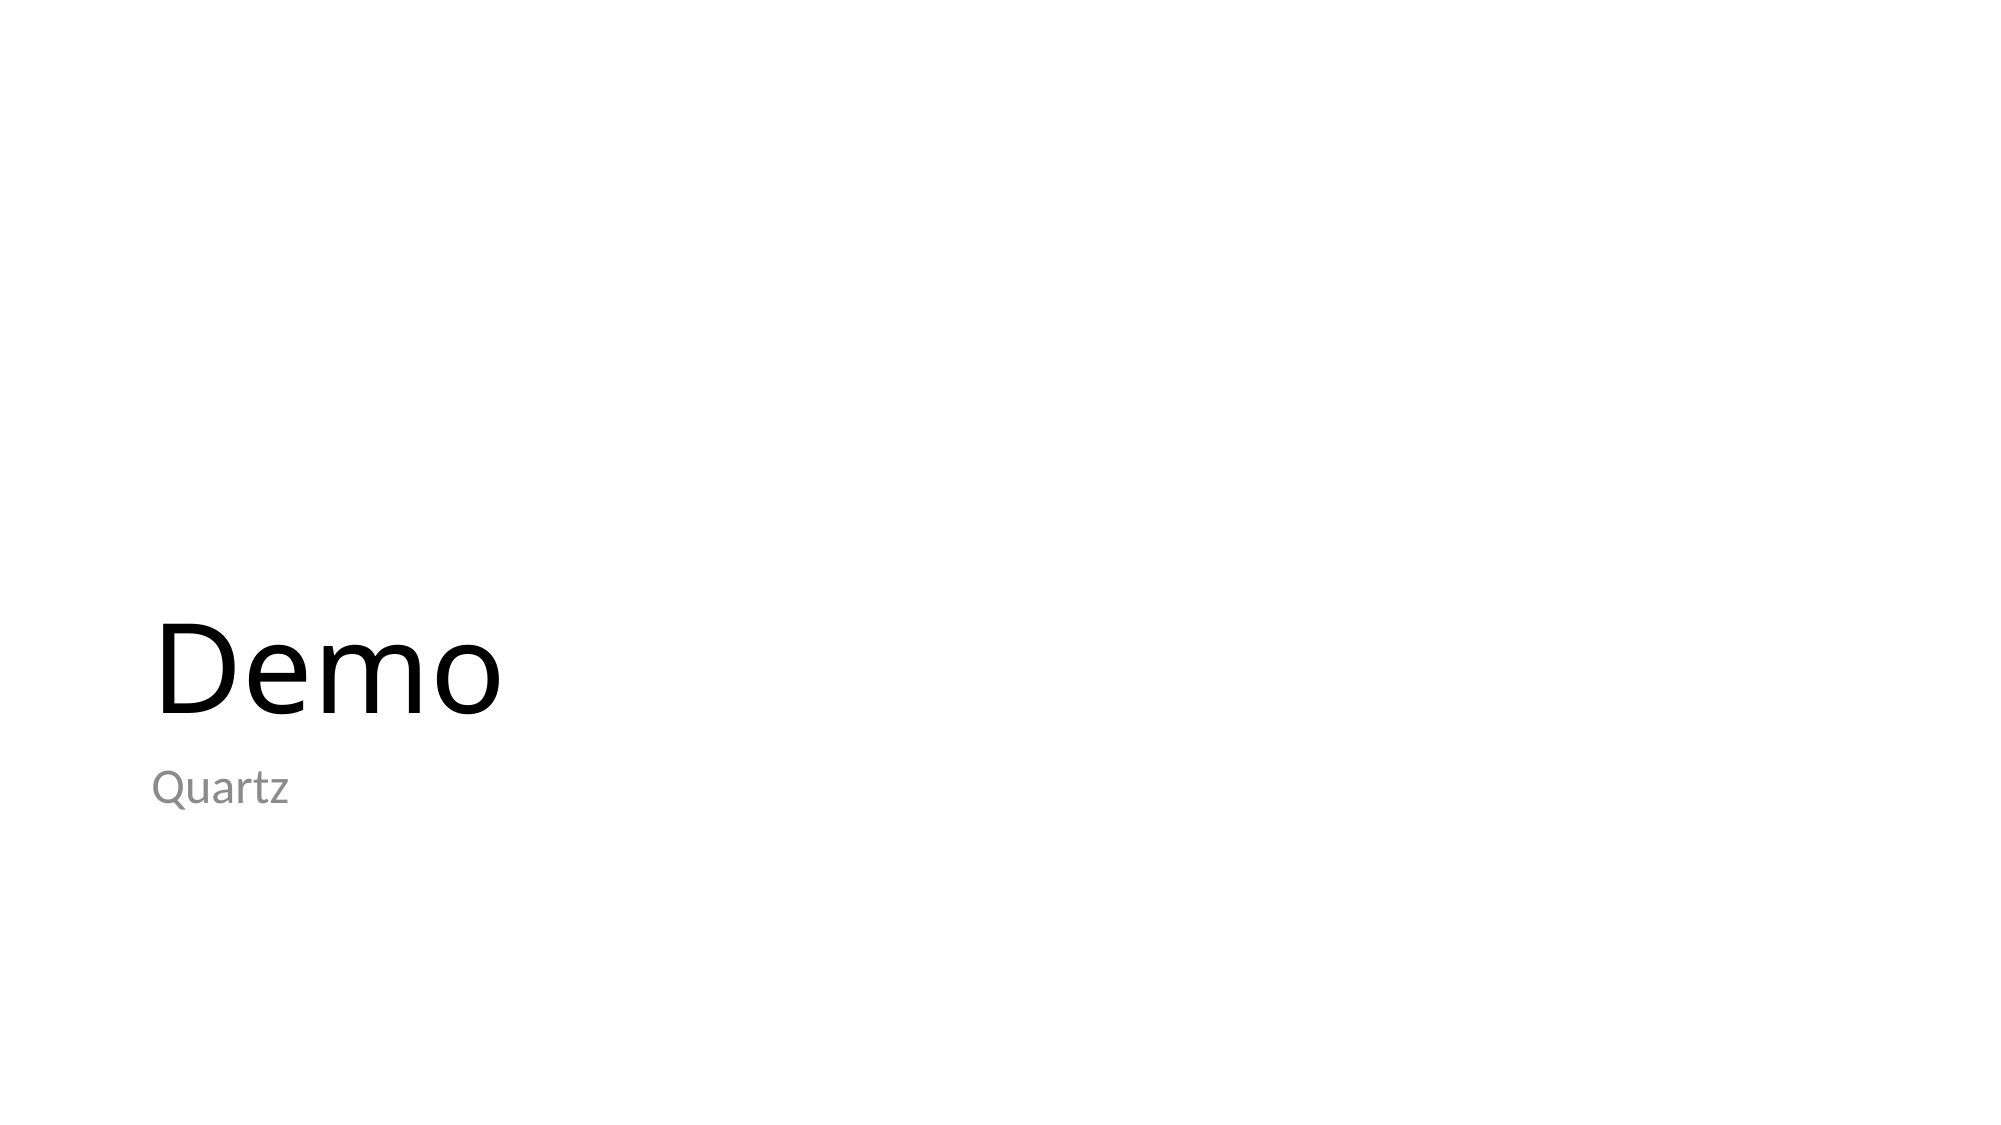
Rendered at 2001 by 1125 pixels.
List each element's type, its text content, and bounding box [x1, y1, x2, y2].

title Demo [136, 280, 1862, 749]
list Quartz [136, 752, 1862, 999]
